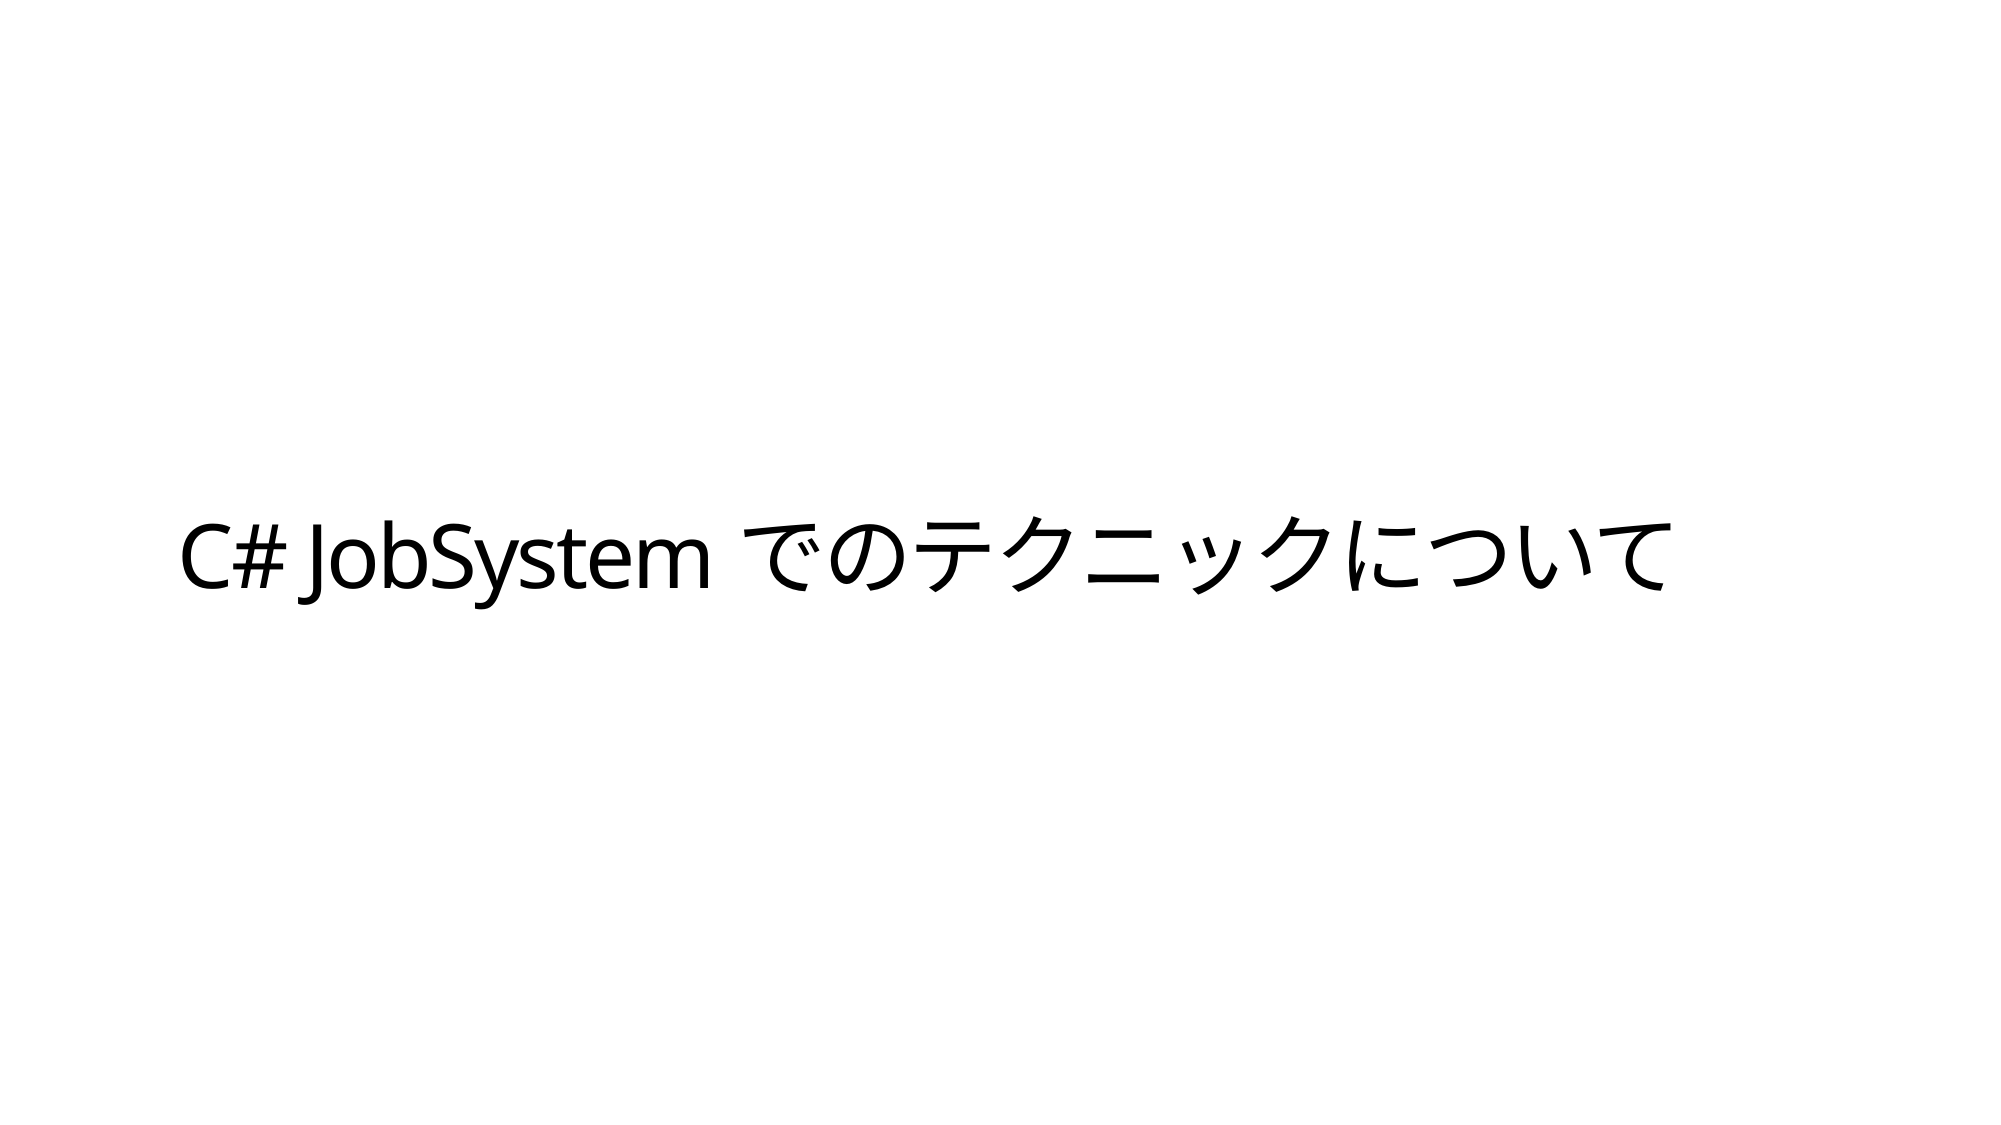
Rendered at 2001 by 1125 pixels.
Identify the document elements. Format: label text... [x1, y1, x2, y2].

title C# JobSystemでのテクニックについて [162, 456, 1722, 662]
